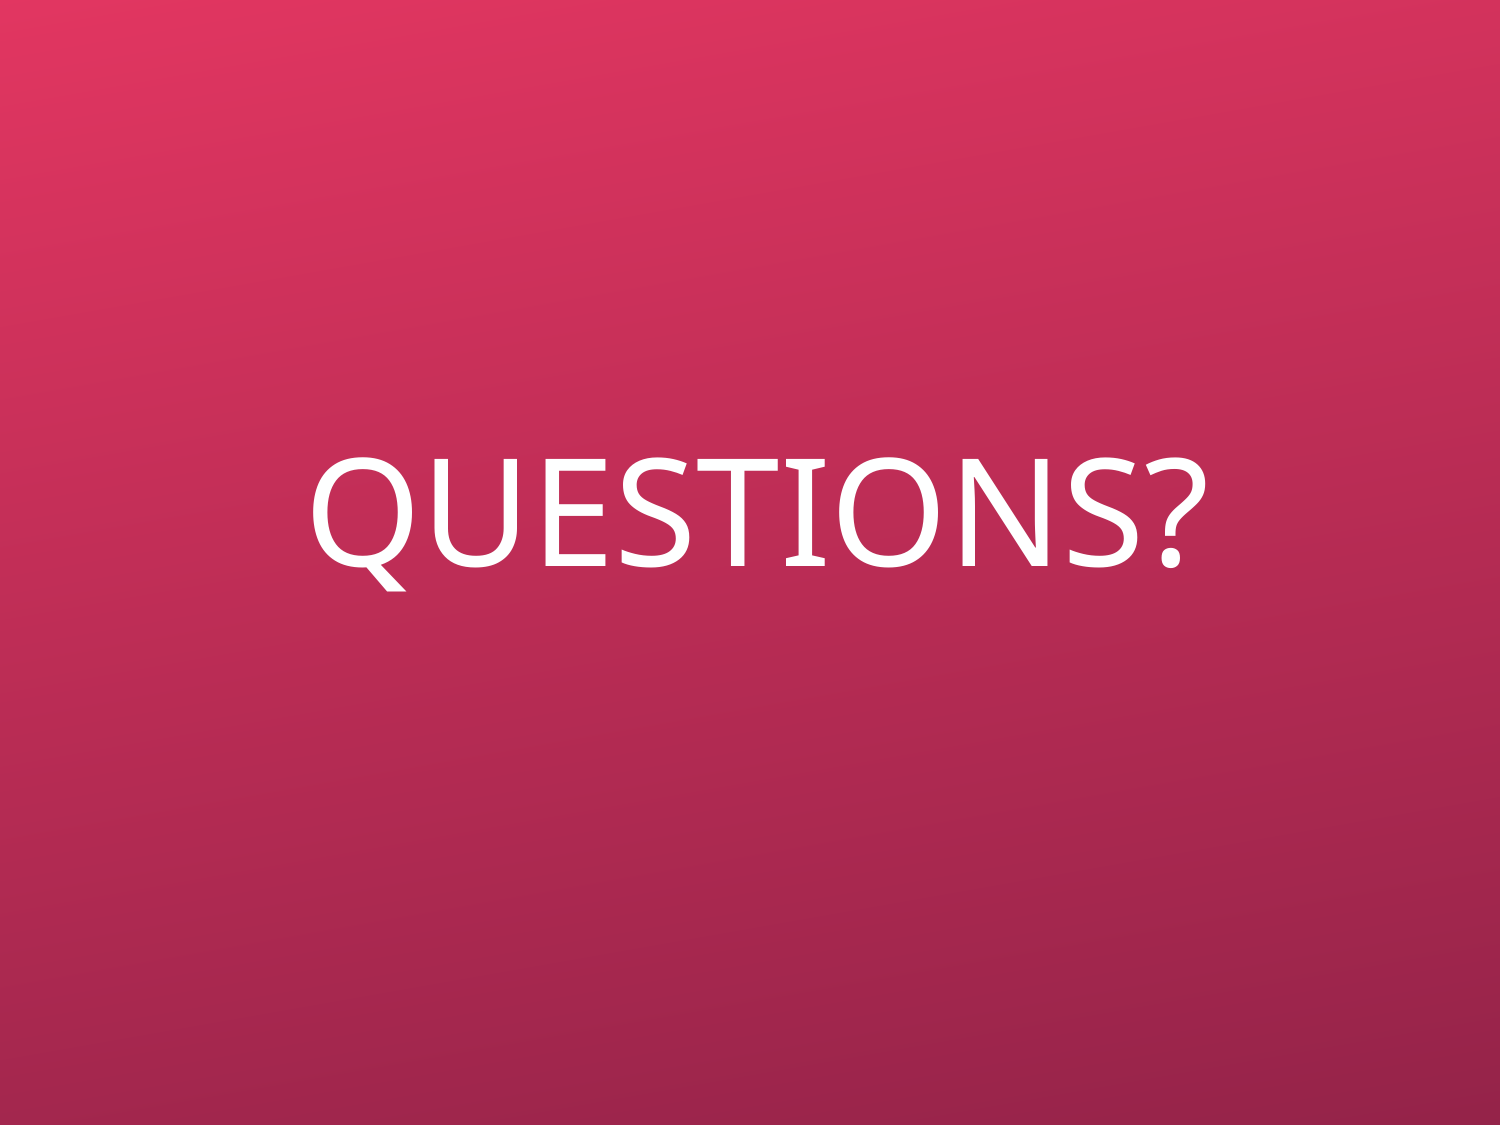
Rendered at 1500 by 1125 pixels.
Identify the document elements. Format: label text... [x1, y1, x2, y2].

title QUESTIONS? [110, 317, 1404, 720]
